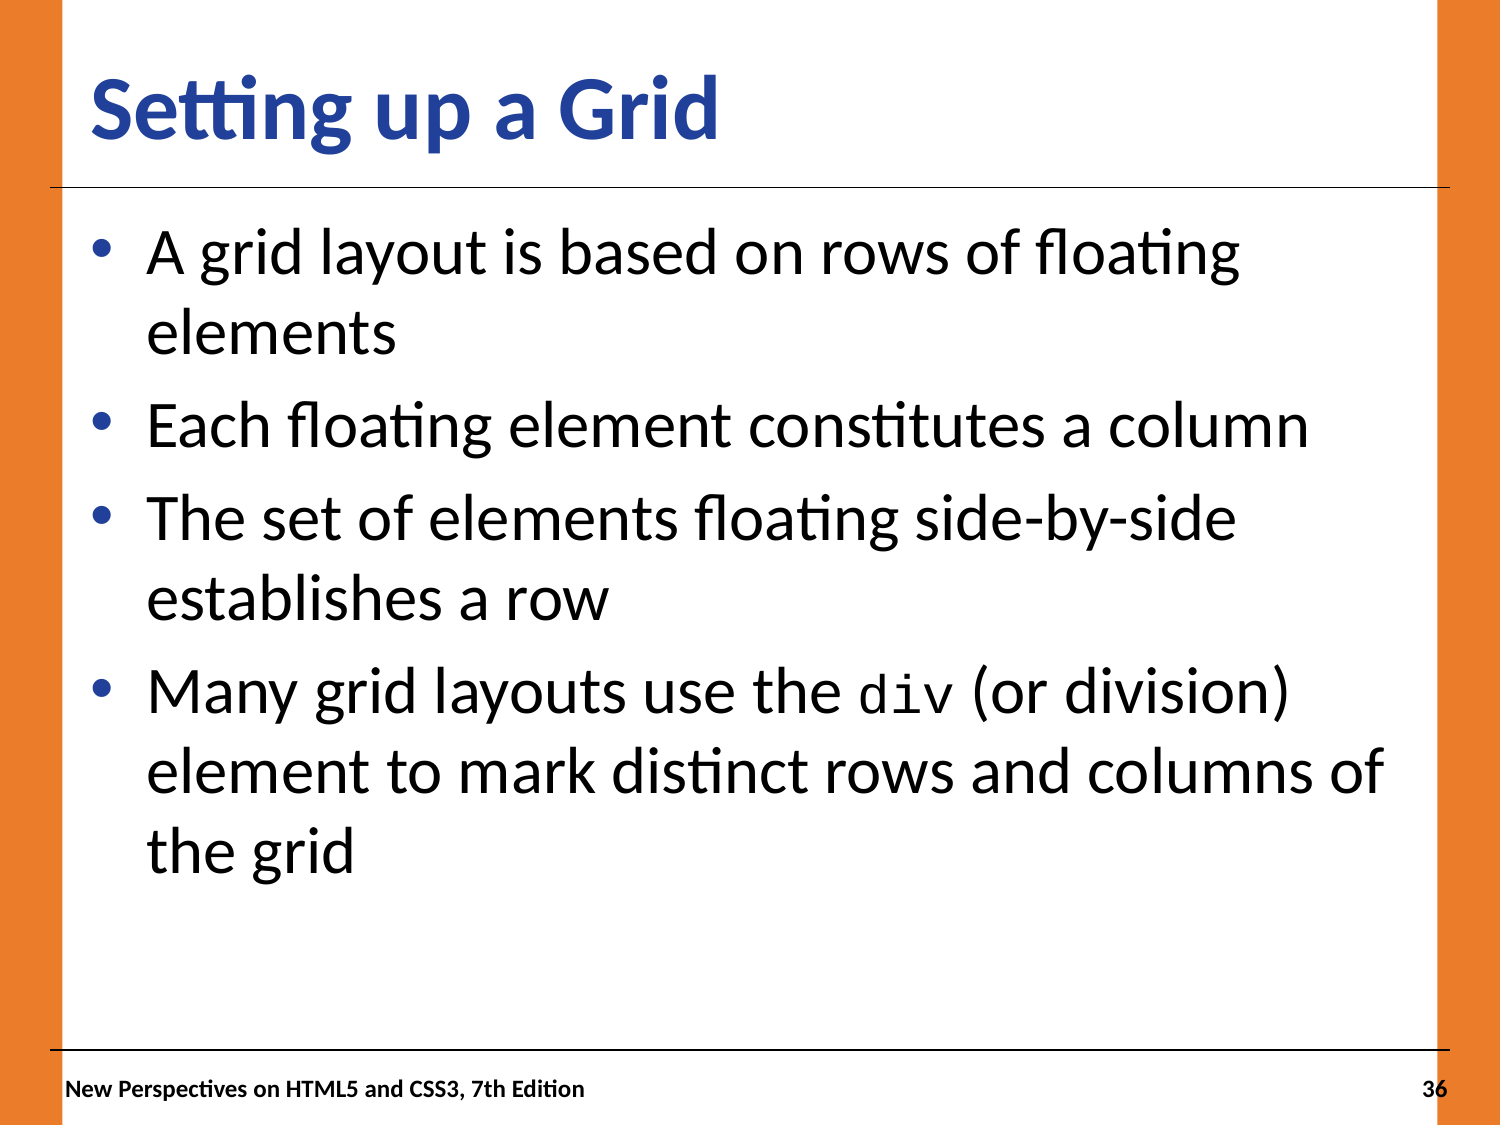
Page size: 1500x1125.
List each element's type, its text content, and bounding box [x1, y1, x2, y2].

title Setting up a Grid [74, 24, 1438, 181]
list A grid layout is based on rows of floating elements Each floating element constitutes a column The set of elements floating side-by-side establishes a row Many grid layouts use the div (or division) element to mark distinct rows and columns of the grid [74, 199, 1438, 1006]
slide_number 36 [1374, 1050, 1463, 1125]
footer New Perspectives on HTML5 and CSS3, 7th Edition [50, 1050, 1374, 1125]
